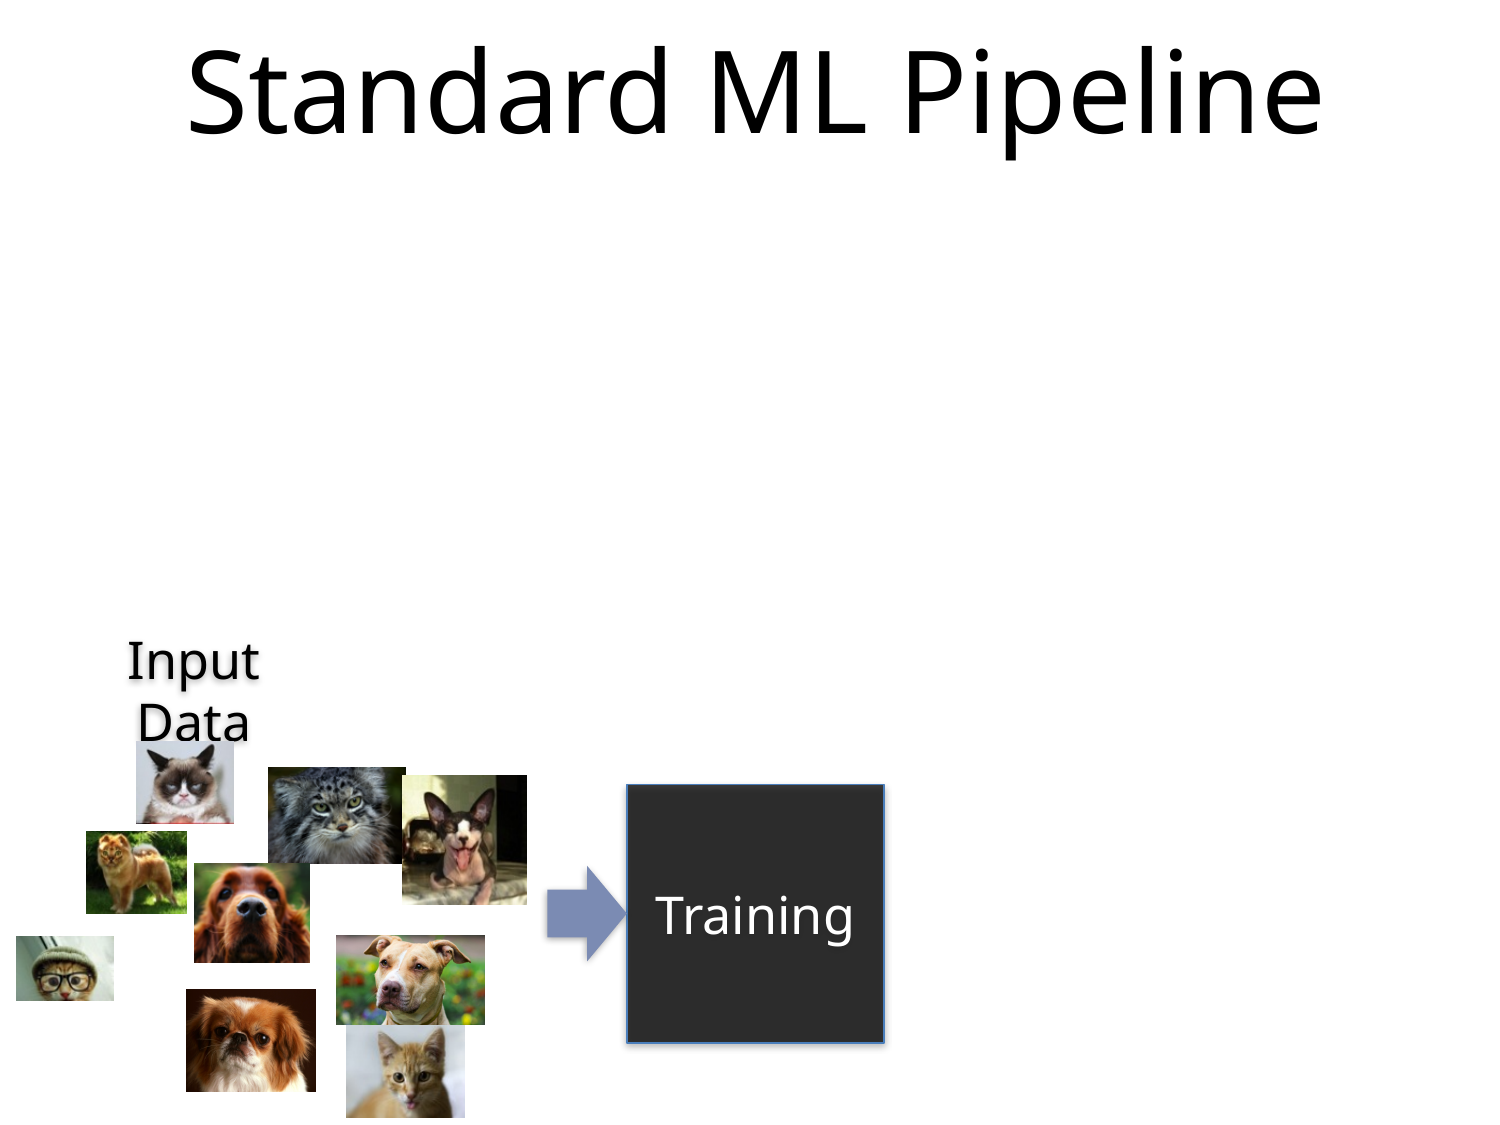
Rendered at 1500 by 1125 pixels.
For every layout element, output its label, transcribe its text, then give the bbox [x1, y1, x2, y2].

text_box Input Data [48, 625, 341, 739]
text_box [546, 865, 628, 963]
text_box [16, 740, 527, 1119]
title Standard ML Pipeline [6, 0, 1500, 209]
text_box Training [626, 784, 885, 1044]
